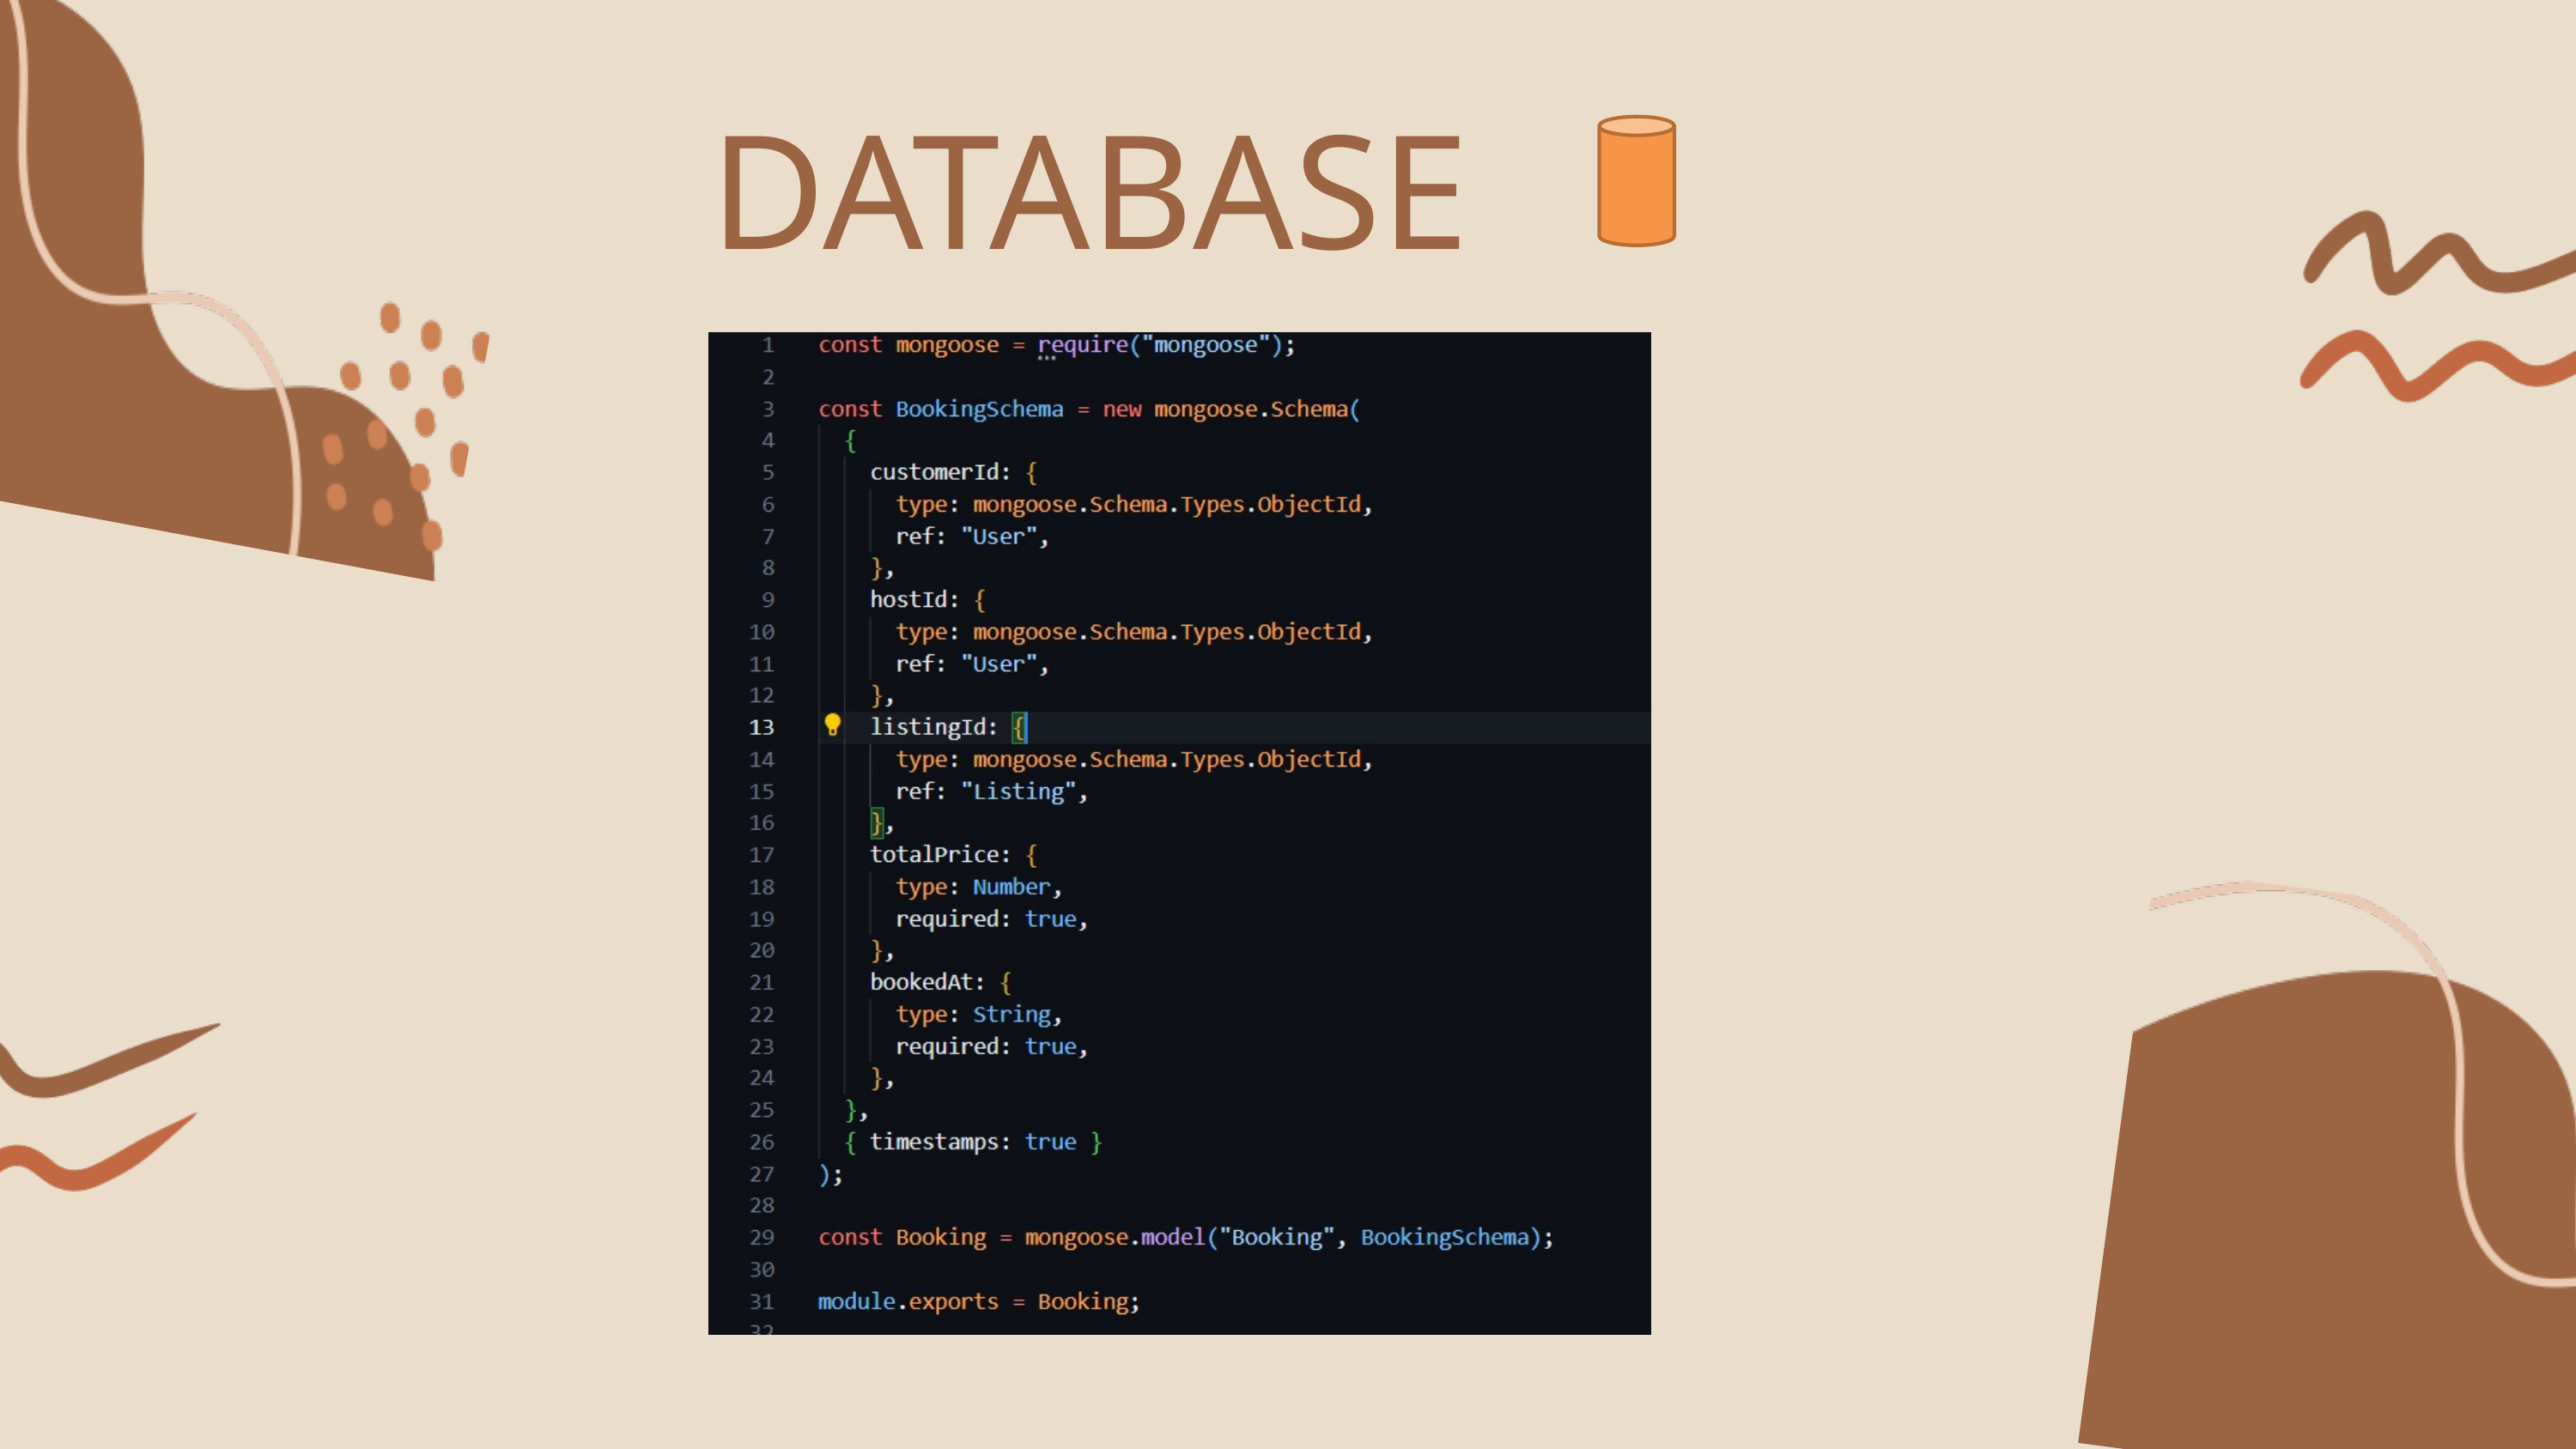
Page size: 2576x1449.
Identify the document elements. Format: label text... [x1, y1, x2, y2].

text_box [0, 1013, 222, 1210]
text_box DATABASE [710, 113, 2021, 282]
text_box [0, 0, 550, 584]
picture [708, 332, 1651, 1336]
text_box [2078, 868, 2576, 1449]
text_box [1597, 114, 1677, 247]
text_box [2300, 208, 2576, 406]
